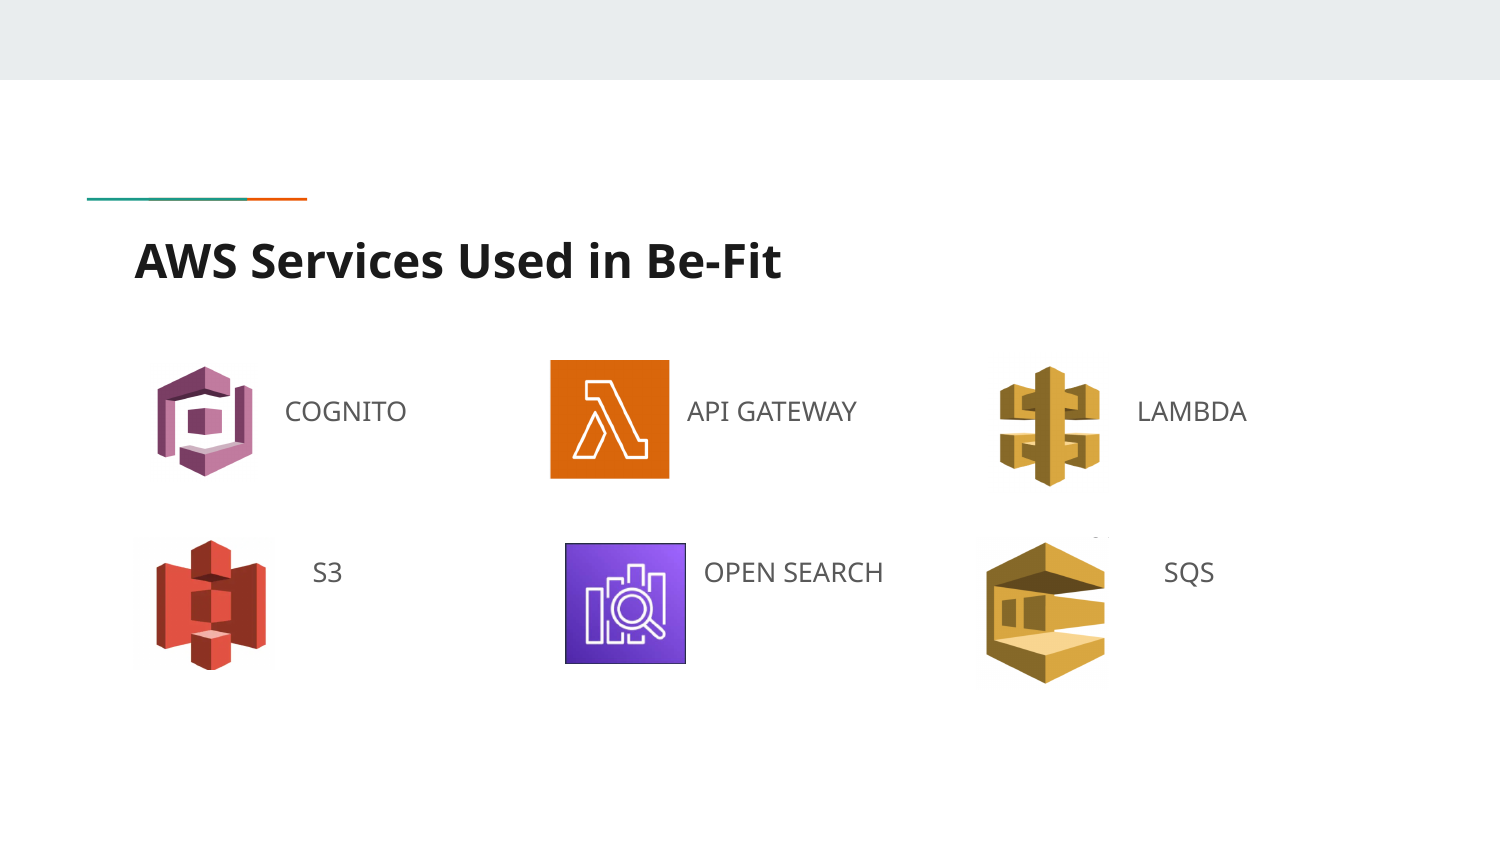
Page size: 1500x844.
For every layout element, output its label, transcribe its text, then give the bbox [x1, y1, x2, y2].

picture [976, 537, 1109, 690]
picture [132, 537, 275, 671]
title AWS Services Used in Be-Fit [119, 216, 1381, 305]
picture [150, 363, 258, 483]
list COGNITO API GATEWAY LAMBDA S3 OPEN SEARCH SQS [119, 317, 1381, 797]
picture [987, 351, 1109, 493]
picture [565, 543, 686, 664]
picture [549, 360, 670, 479]
